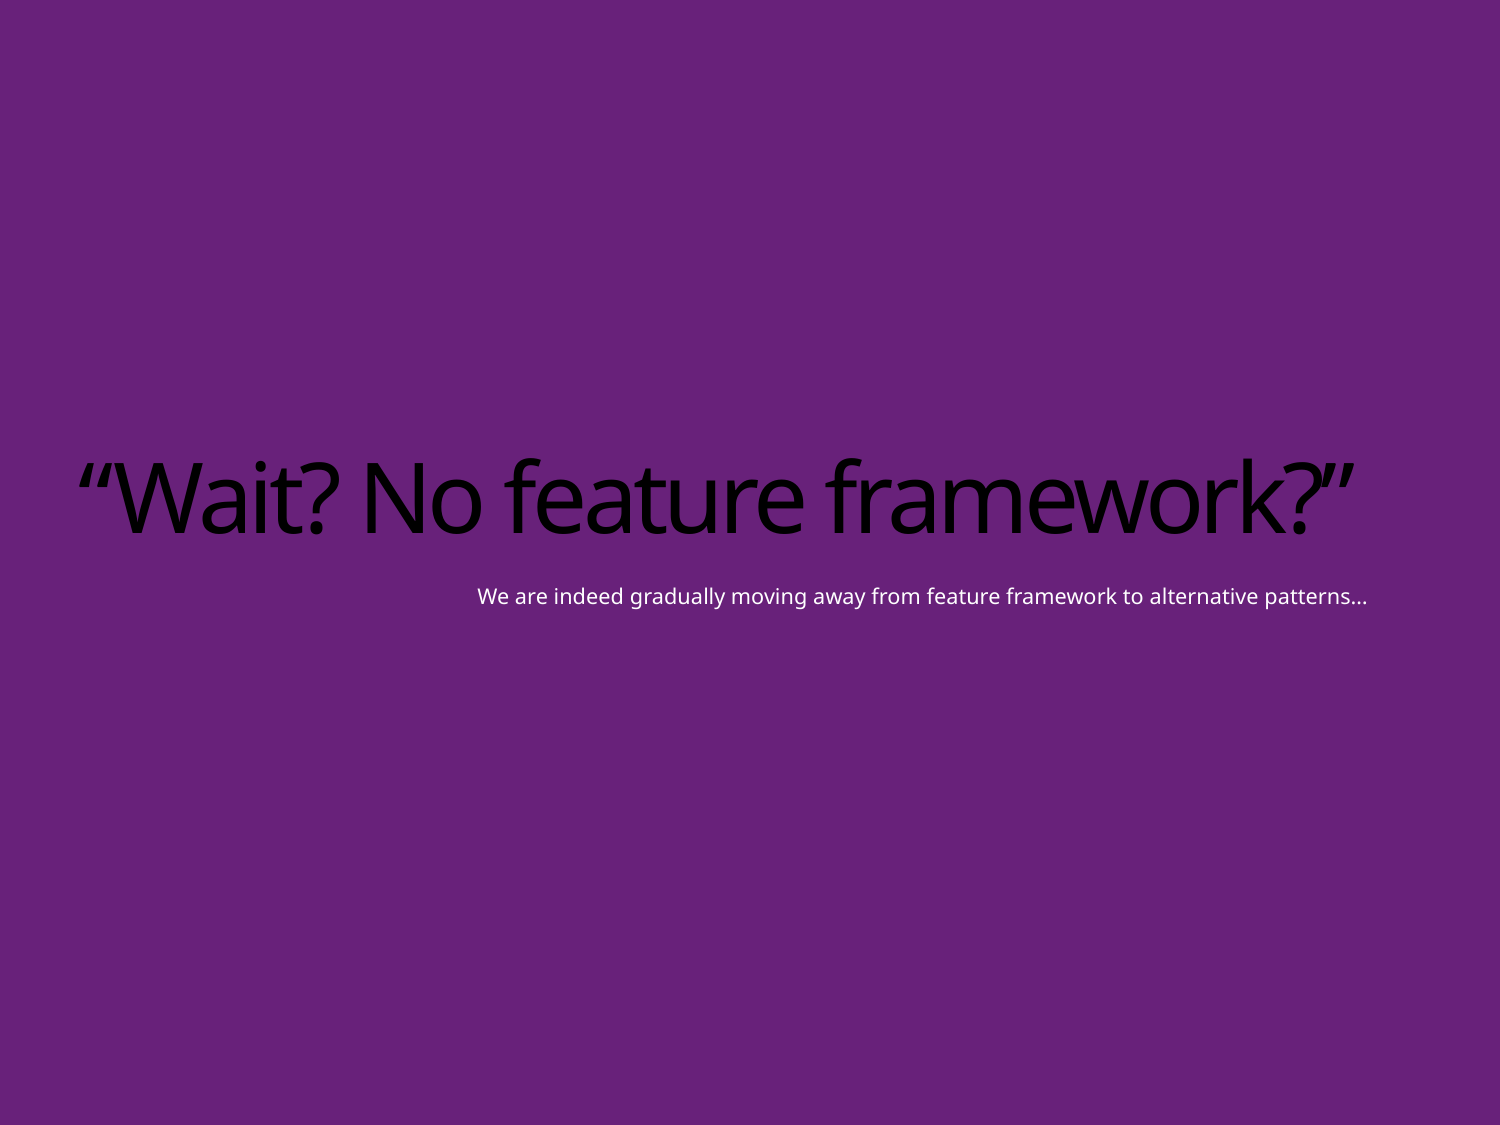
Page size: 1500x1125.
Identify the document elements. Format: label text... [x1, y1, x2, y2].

title “Wait? No feature framework?” [63, 362, 1436, 563]
text_box We are indeed gradually moving away from feature framework to alternative patterns… [462, 549, 1469, 616]
